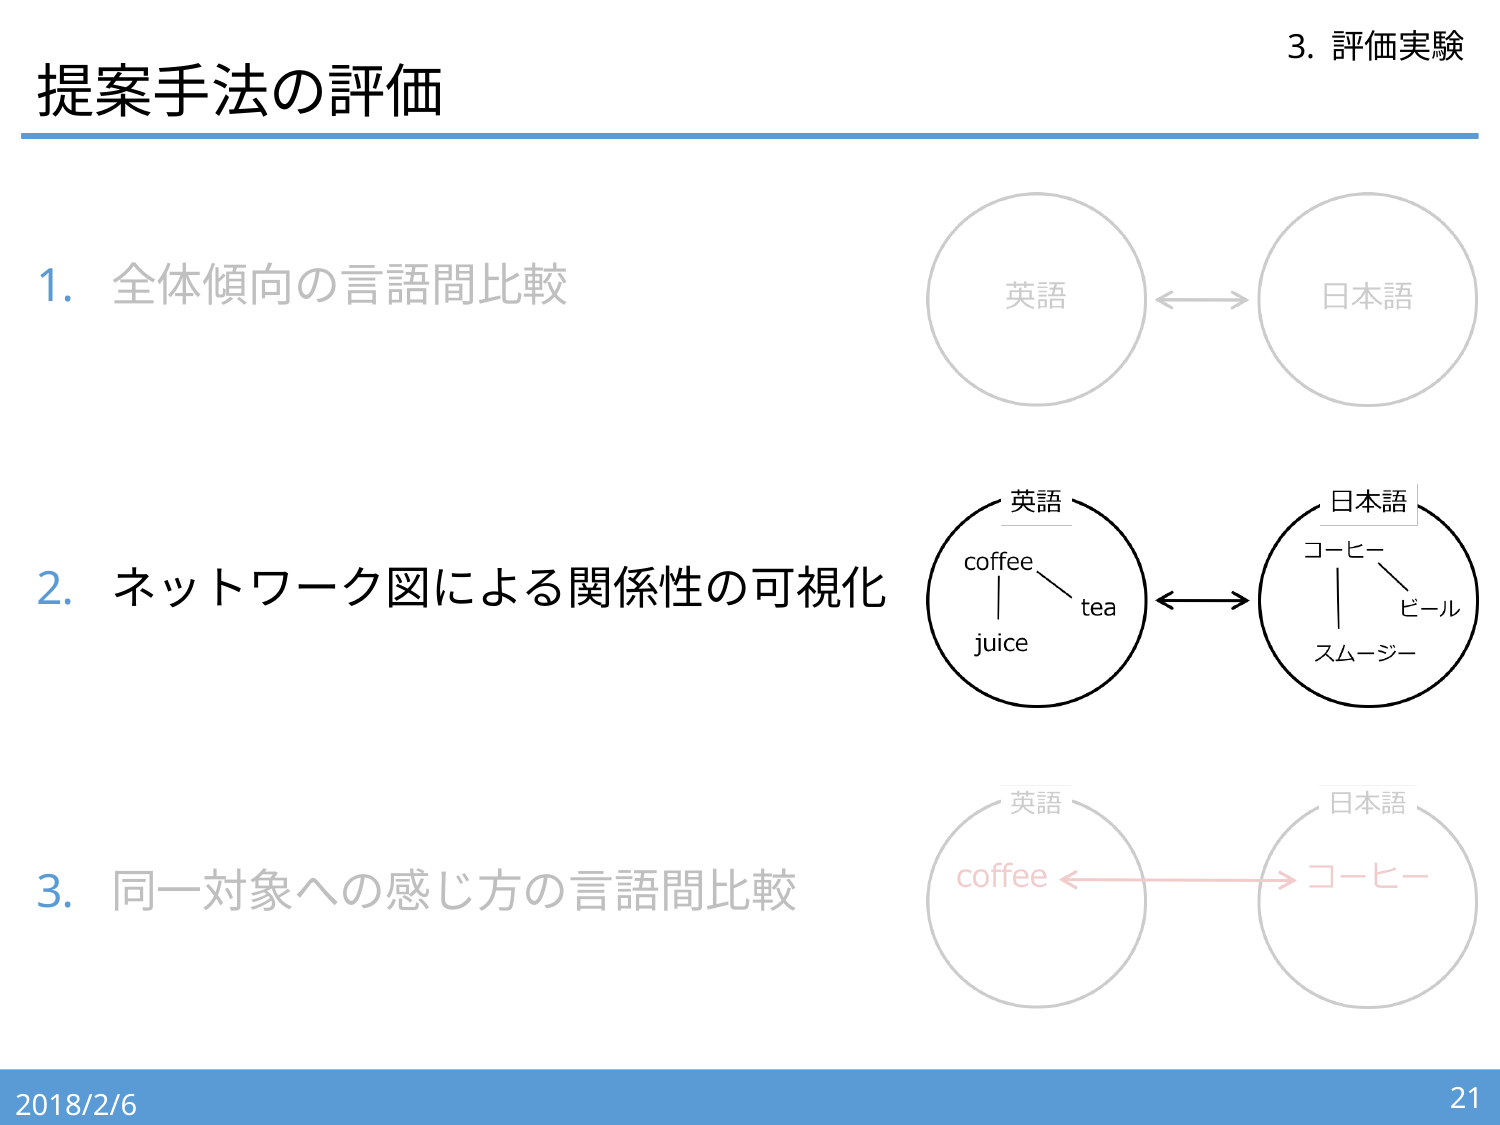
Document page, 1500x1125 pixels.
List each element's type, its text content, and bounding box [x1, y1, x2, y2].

text_box 3. 評価実験 [1203, 17, 1480, 73]
list 全体傾向の言語間比較 ネットワーク図による関係性の可視化 同一対象への感じ方の言語間比較 [21, 172, 1479, 1070]
picture [926, 781, 1478, 1009]
text_box [898, 760, 1489, 1031]
slide_number 21 [1160, 1069, 1499, 1125]
picture [926, 192, 1478, 407]
text_box [893, 146, 1485, 442]
title 提案手法の評価 [21, 17, 1479, 134]
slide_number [0, 1069, 338, 1125]
picture [926, 480, 1479, 708]
